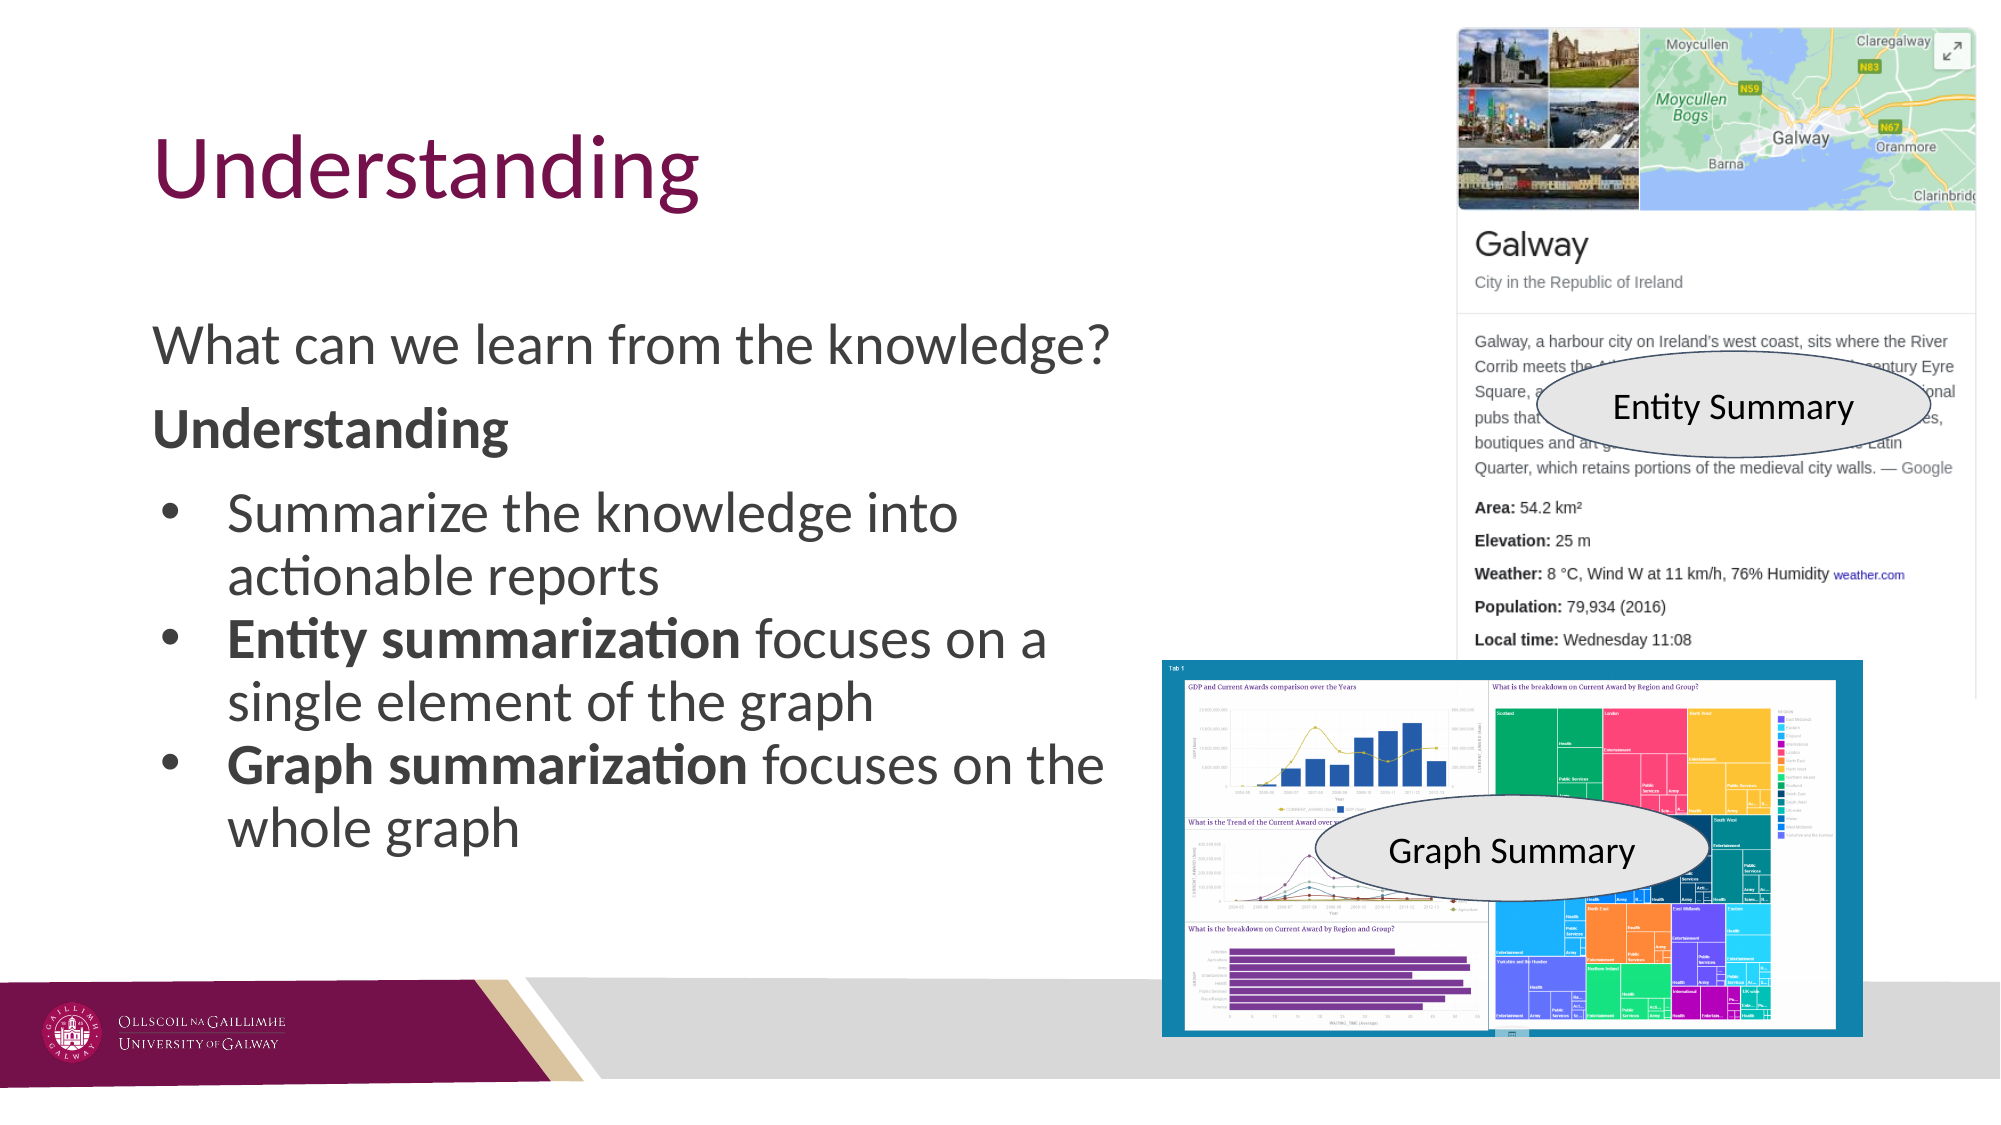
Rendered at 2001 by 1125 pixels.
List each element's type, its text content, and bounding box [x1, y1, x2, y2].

list What can we learn from the knowledge? Understanding Summarize the knowledge into actionable reports Entity summarization focuses on a single element of the graph Graph summarization focuses on the whole graph [137, 299, 1208, 925]
picture [42, 1002, 285, 1063]
title Understanding [137, 59, 1439, 278]
picture [1161, 17, 1989, 1037]
